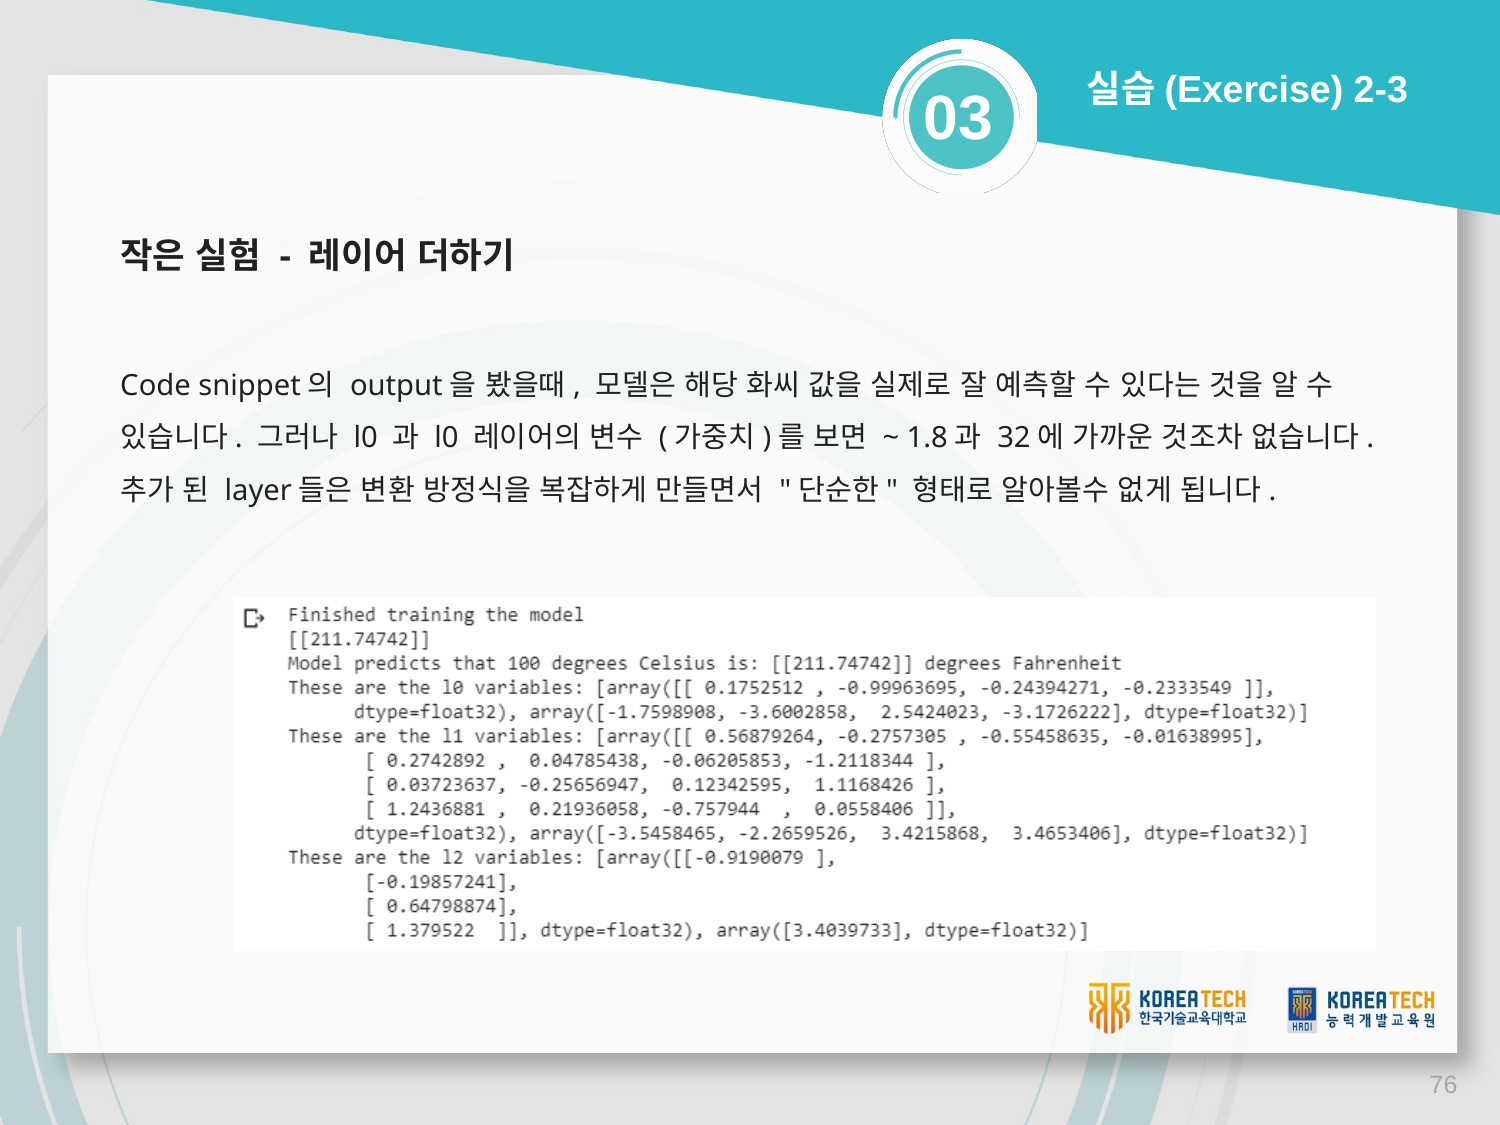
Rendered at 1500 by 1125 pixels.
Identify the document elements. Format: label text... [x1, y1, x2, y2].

picture [0, 0, 1500, 1125]
text_box 작은 실험 - 레이어 더하기 Code snippet의 output을 봤을때, 모델은 해당 화씨 값을 실제로 잘 예측할 수 있다는 것을 알 수 있습니다. 그러나 l0 과 l0 레이어의 변수 (가중치)를 보면 ~ 1.8과 32에 가까운 것조차 없습니다. 추가 된 layer들은 변환 방정식을 복잡하게 만들면서 "단순한" 형태로 알아볼수 없게 됩니다. [105, 218, 1395, 695]
text_box 실습(Exercise) 2-3 [1053, 57, 1441, 128]
slide_number 76 [1225, 1053, 1473, 1114]
